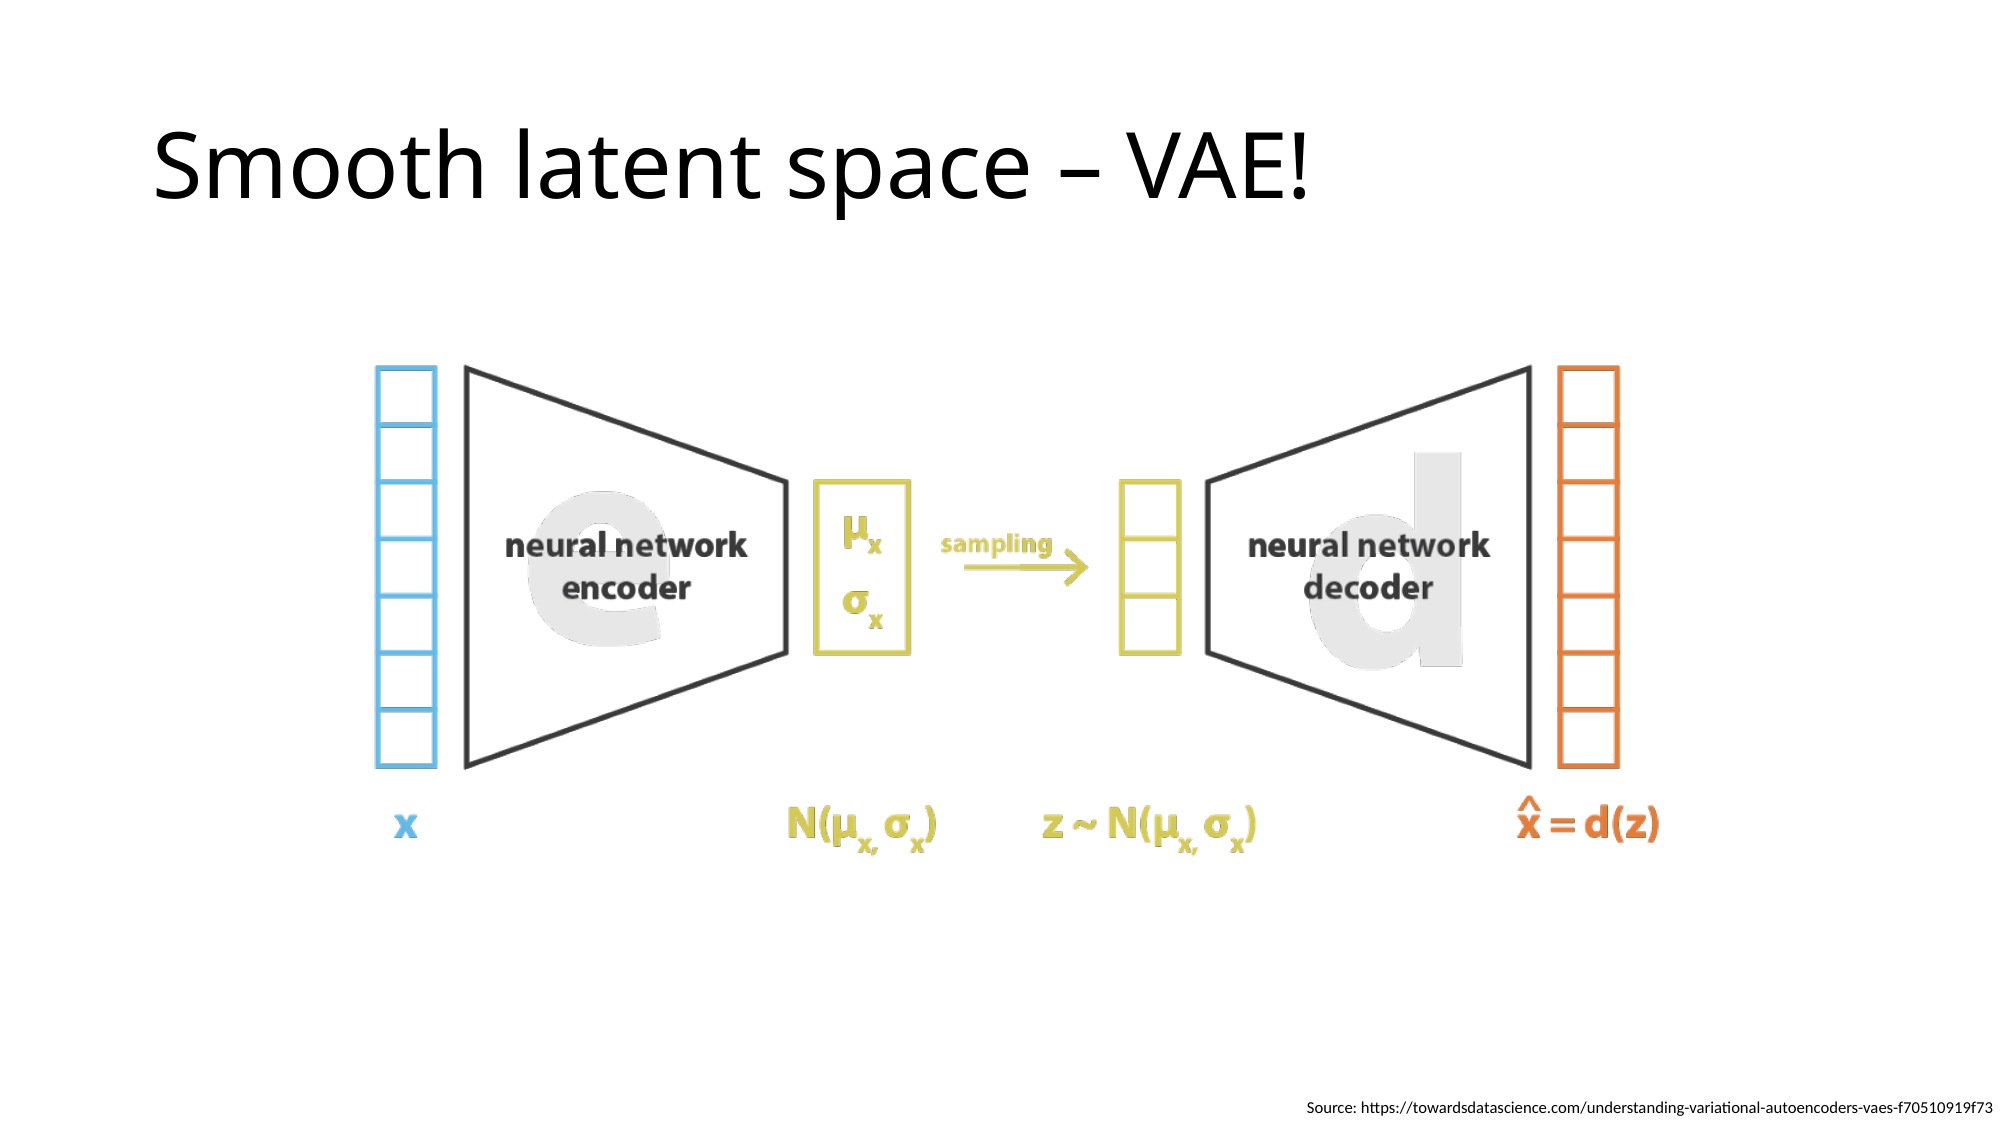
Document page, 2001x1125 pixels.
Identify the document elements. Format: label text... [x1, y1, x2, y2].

title Smooth latent space – VAE! [137, 59, 1863, 276]
picture [137, 276, 1863, 939]
text_box Source: https://towardsdatascience.com/understanding-variational-autoencoders-vaes-f70510919f73 [1292, 1089, 2000, 1125]
